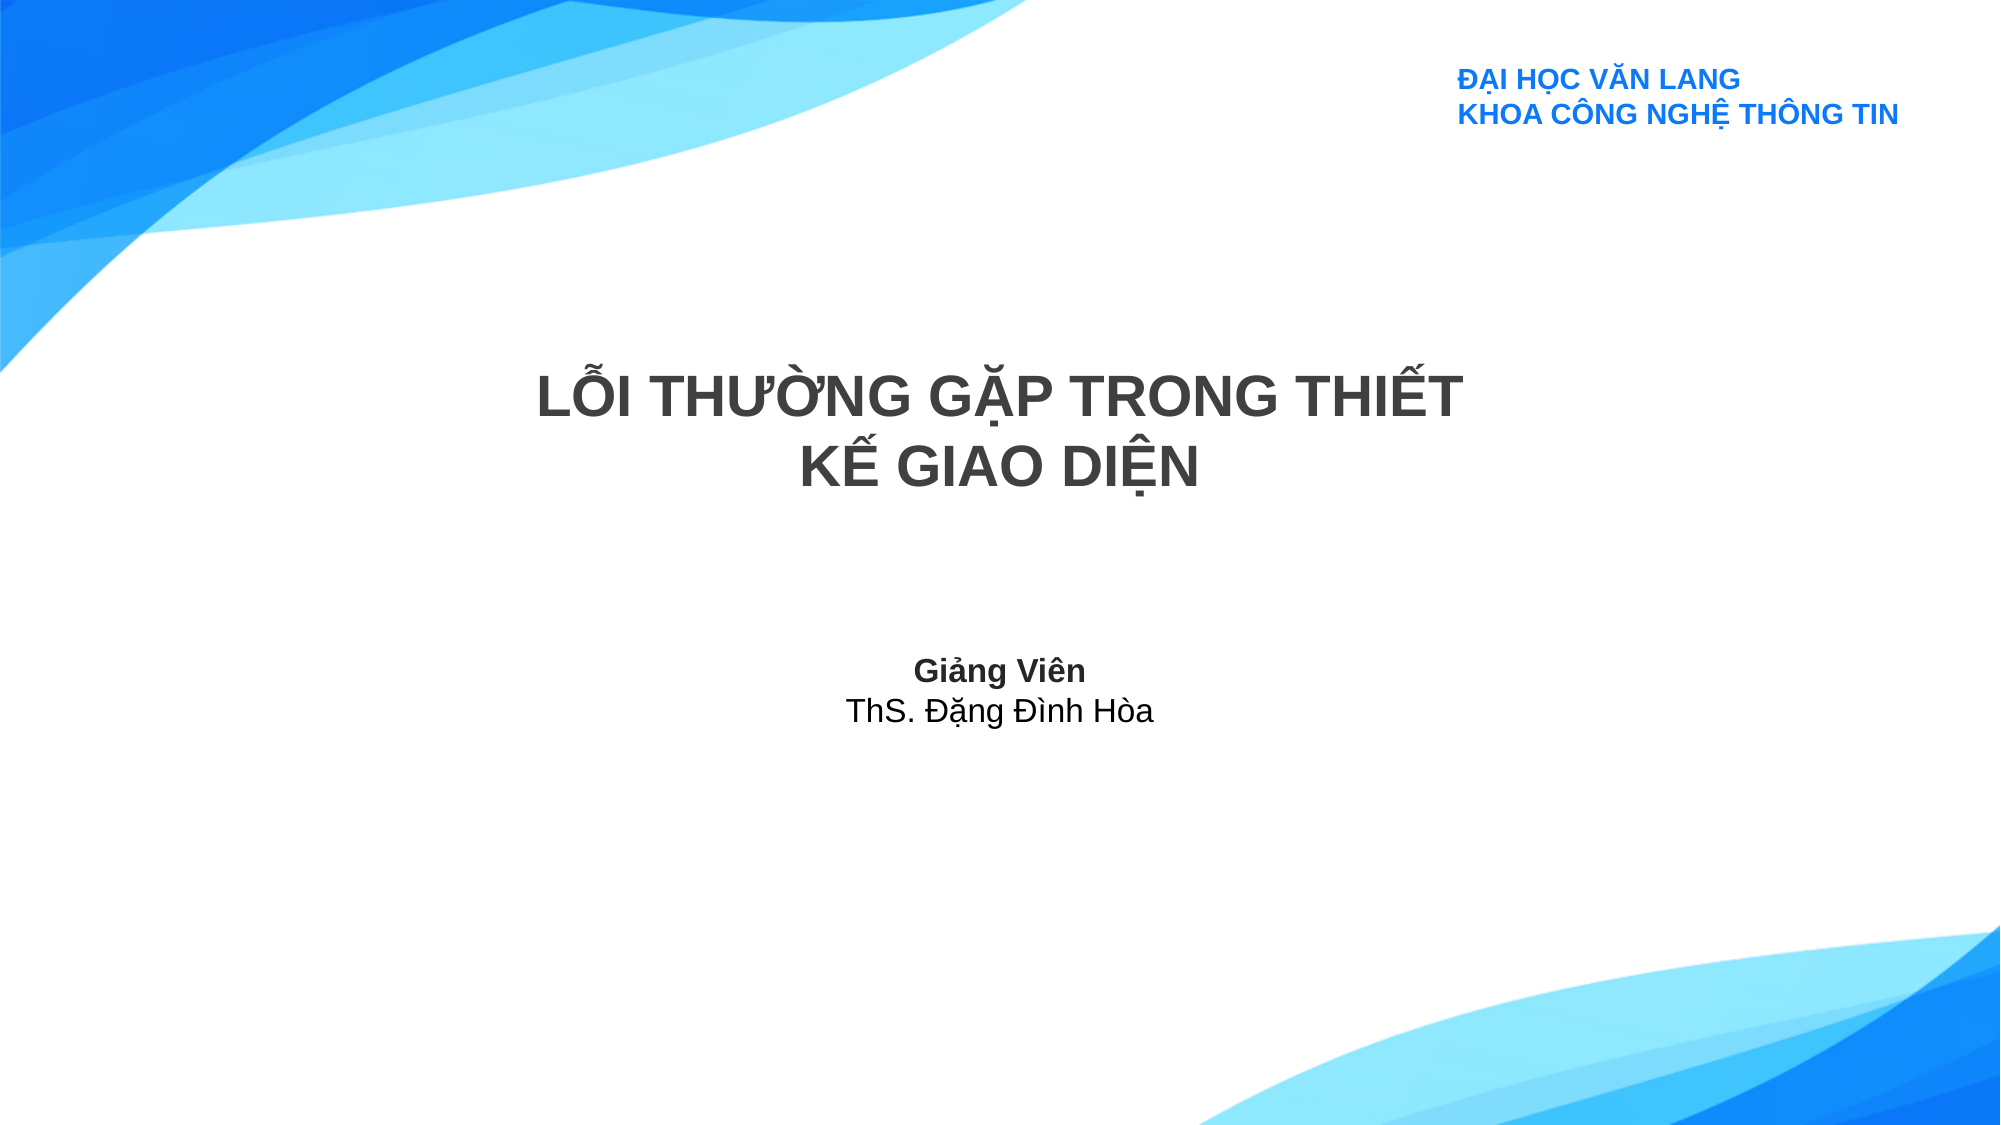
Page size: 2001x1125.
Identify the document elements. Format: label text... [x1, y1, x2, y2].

text_box LỖI THƯỜNG GẶP TRONG THIẾT KẾ GIAO DIỆN [507, 350, 1493, 506]
text_box Giảng Viên ThS. Đặng Đình Hòa [641, 642, 1359, 737]
text_box ĐẠI HỌC VĂN LANG KHOA CÔNG NGHỆ THÔNG TIN [1443, 52, 1963, 138]
picture [1193, 919, 2000, 1125]
picture [0, 0, 1031, 377]
